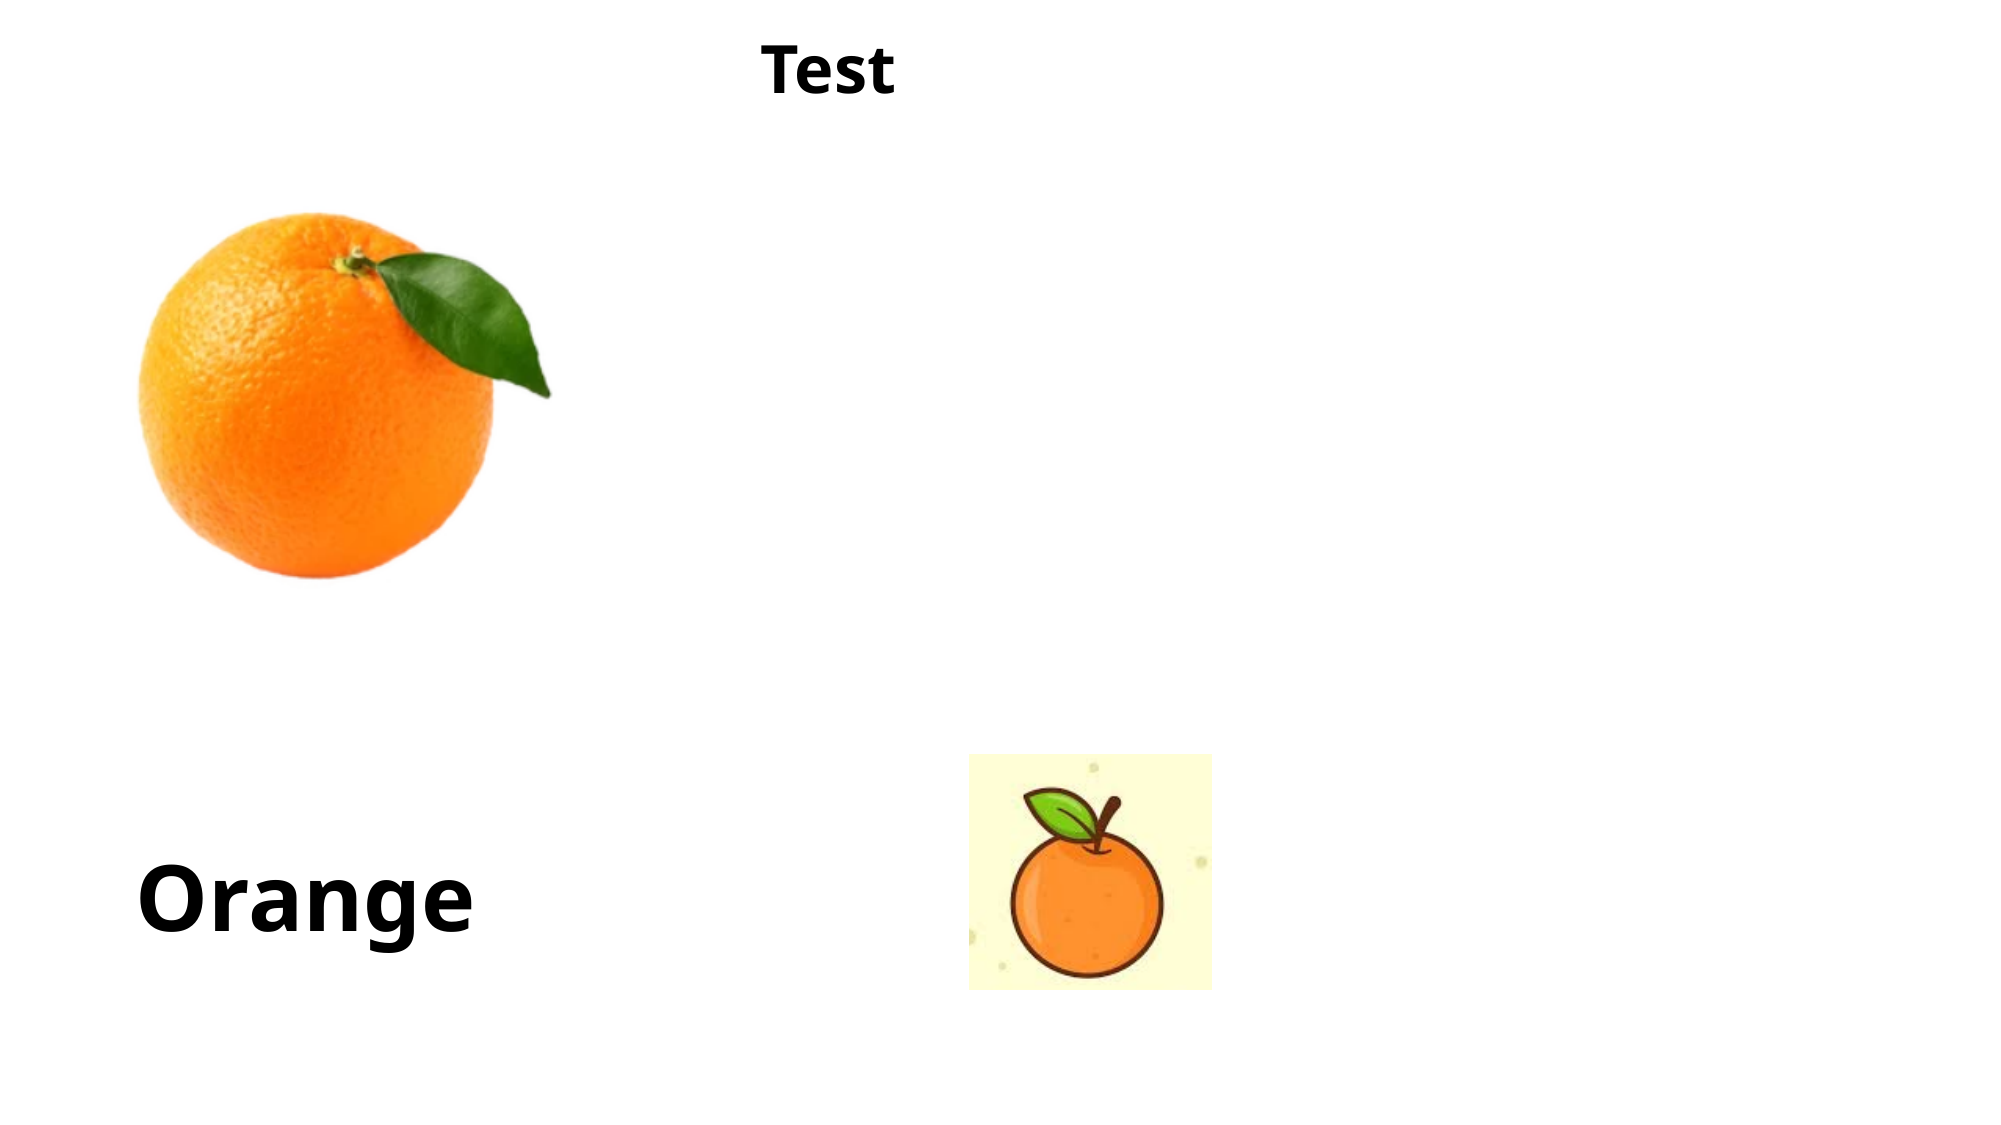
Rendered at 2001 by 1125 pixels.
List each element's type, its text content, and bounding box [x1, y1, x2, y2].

picture [94, 166, 578, 589]
text_box Test [659, 19, 1052, 115]
picture [969, 754, 1212, 990]
text_box Orange [120, 832, 581, 958]
